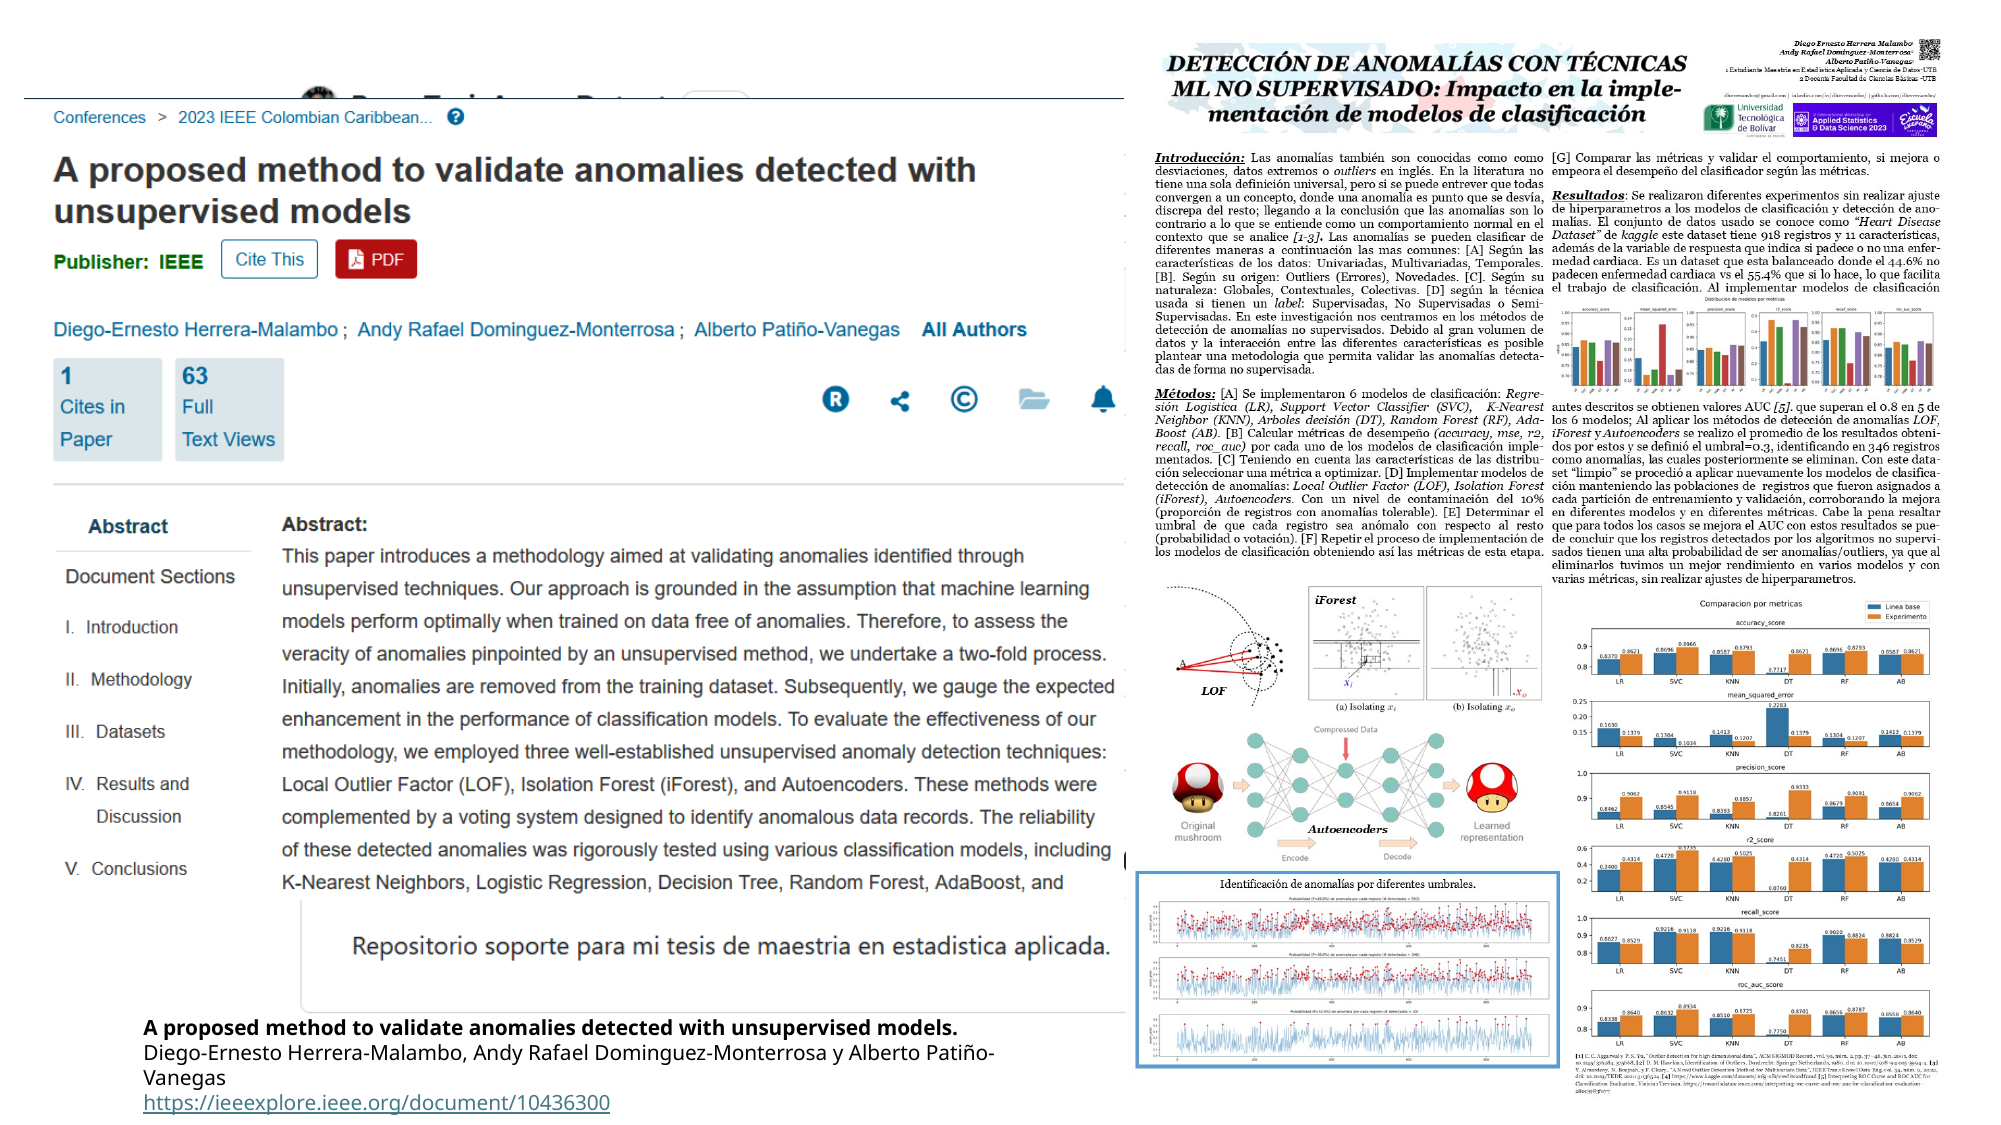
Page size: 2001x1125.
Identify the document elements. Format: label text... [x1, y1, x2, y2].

picture [288, 29, 1945, 1099]
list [24, 97, 1124, 901]
text_box A proposed method to validate anomalies detected with unsupervised models. Diego-Ernesto Herrera-Malambo, Andy Rafael Dominguez-Monterrosa y Alberto Patiño-Vanegas https://ieeexplore.ieee.org/document/10436300 [128, 1007, 1050, 1125]
